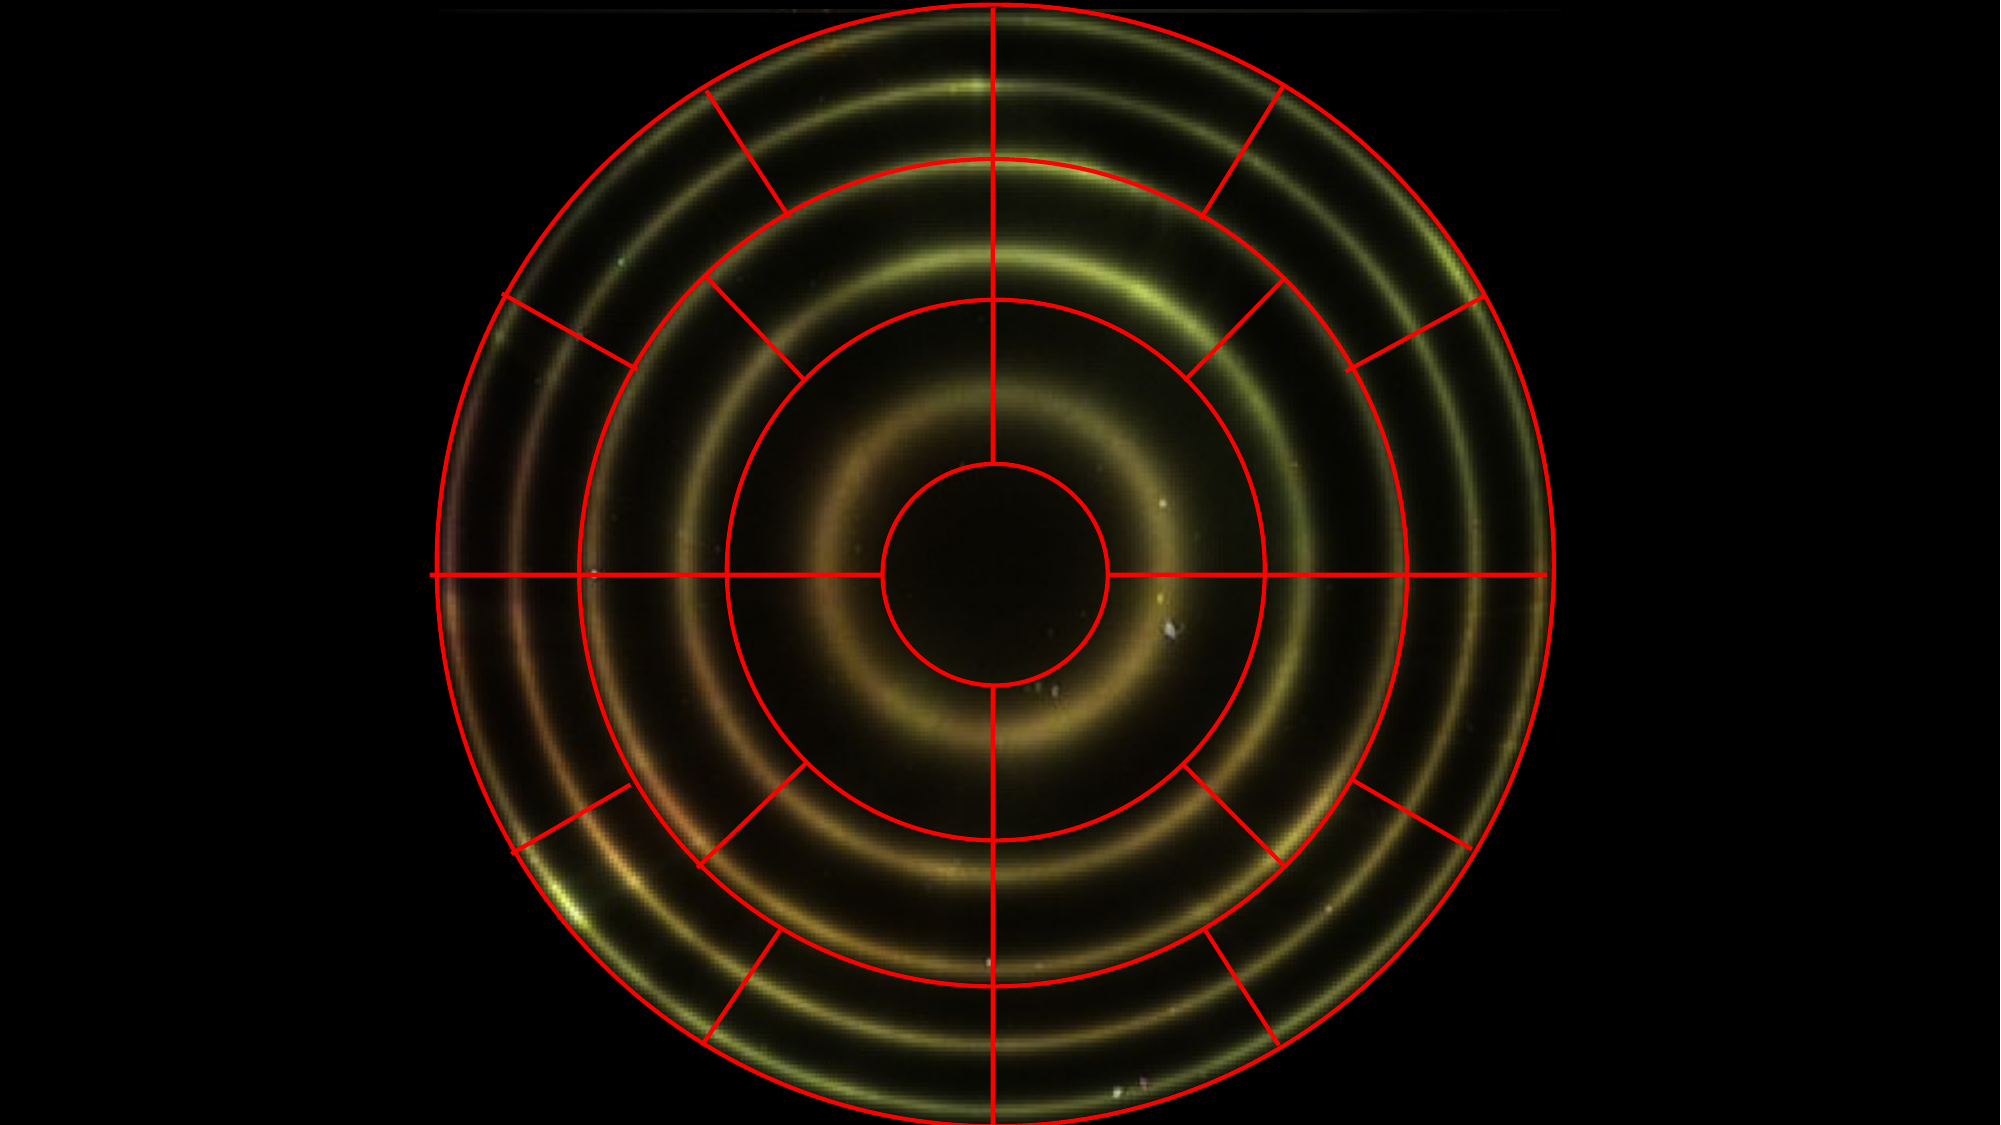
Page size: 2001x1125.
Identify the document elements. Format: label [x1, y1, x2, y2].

text_box [429, 4, 1554, 1125]
picture [1554, 9, 1561, 1125]
